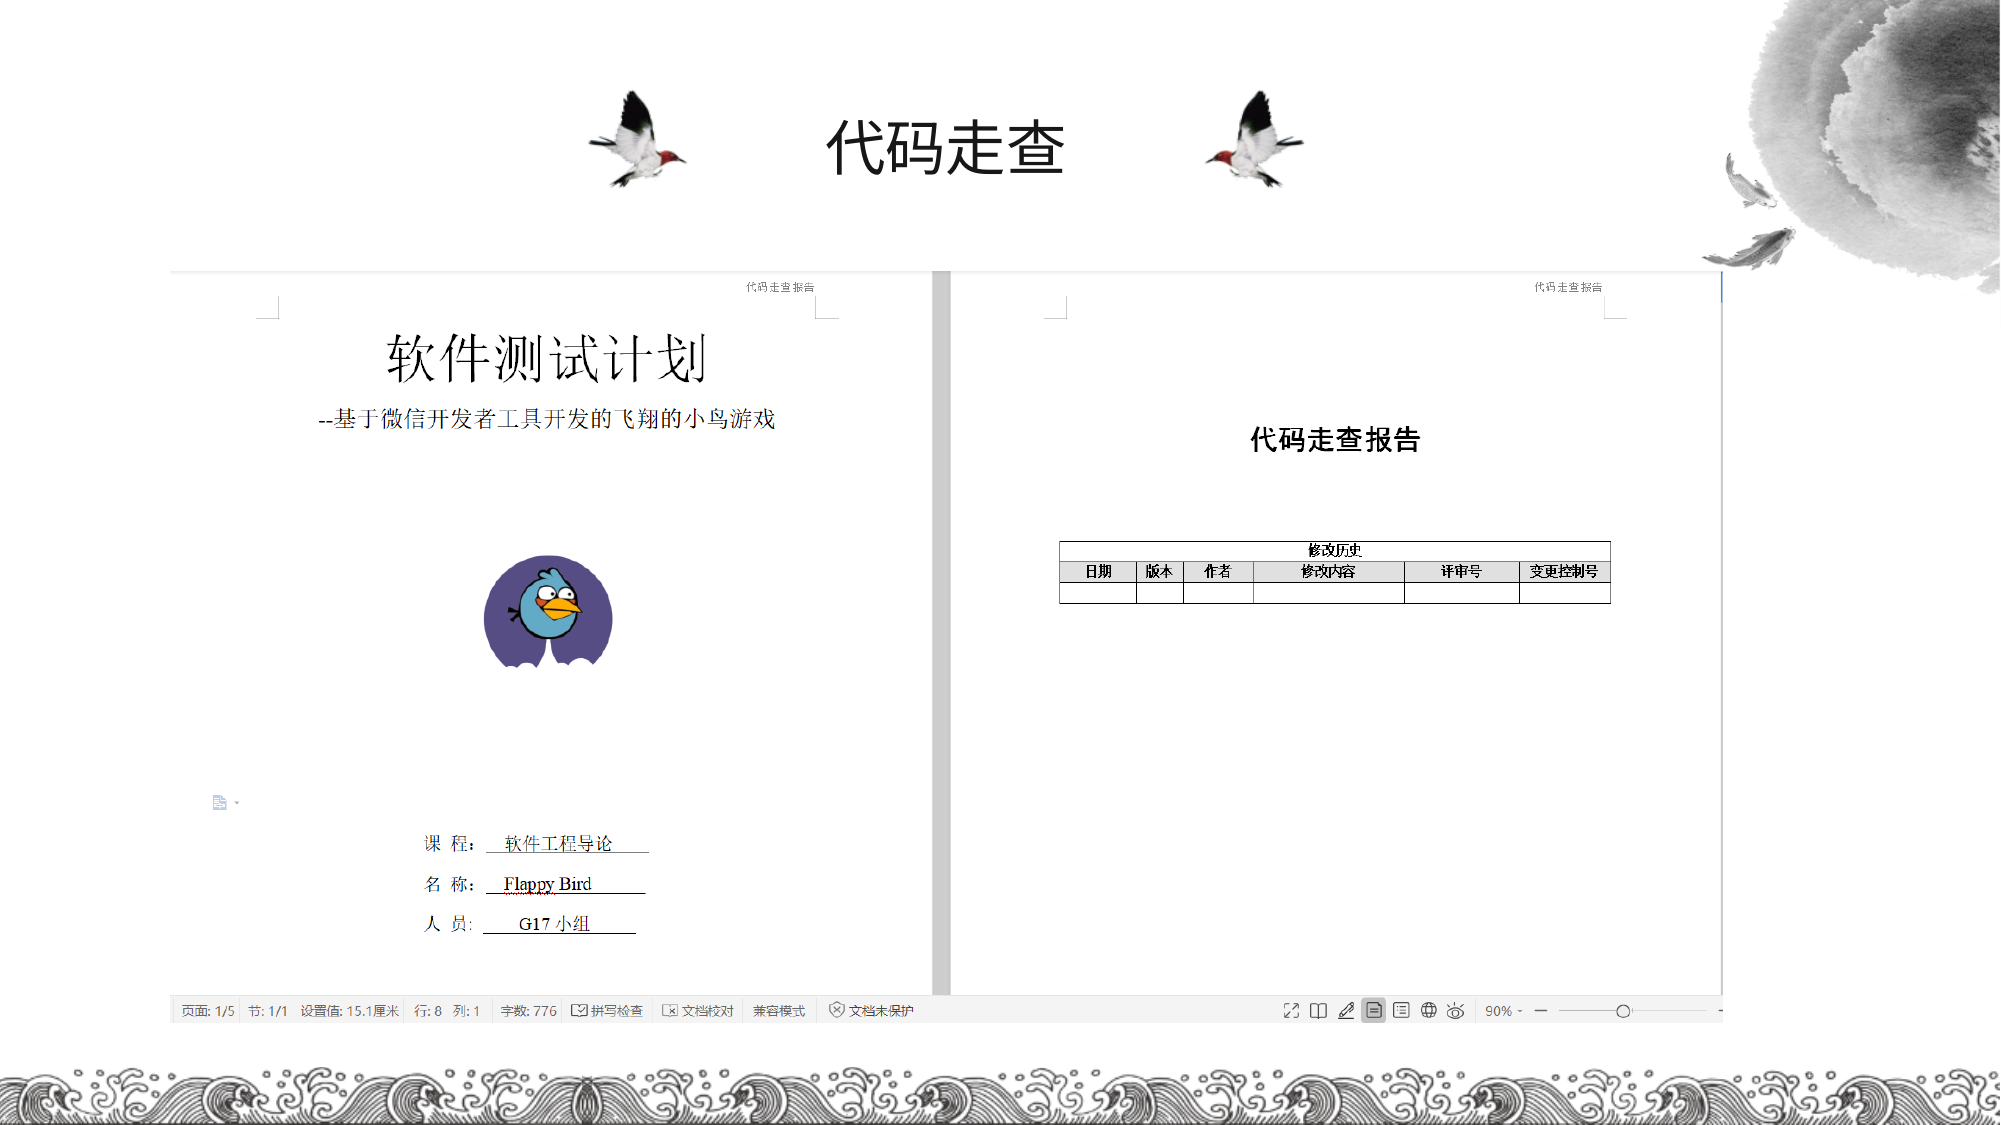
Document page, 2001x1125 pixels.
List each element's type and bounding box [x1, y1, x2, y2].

picture [0, 1067, 2000, 1125]
text_box [534, 41, 1359, 247]
picture [169, 0, 2001, 1023]
